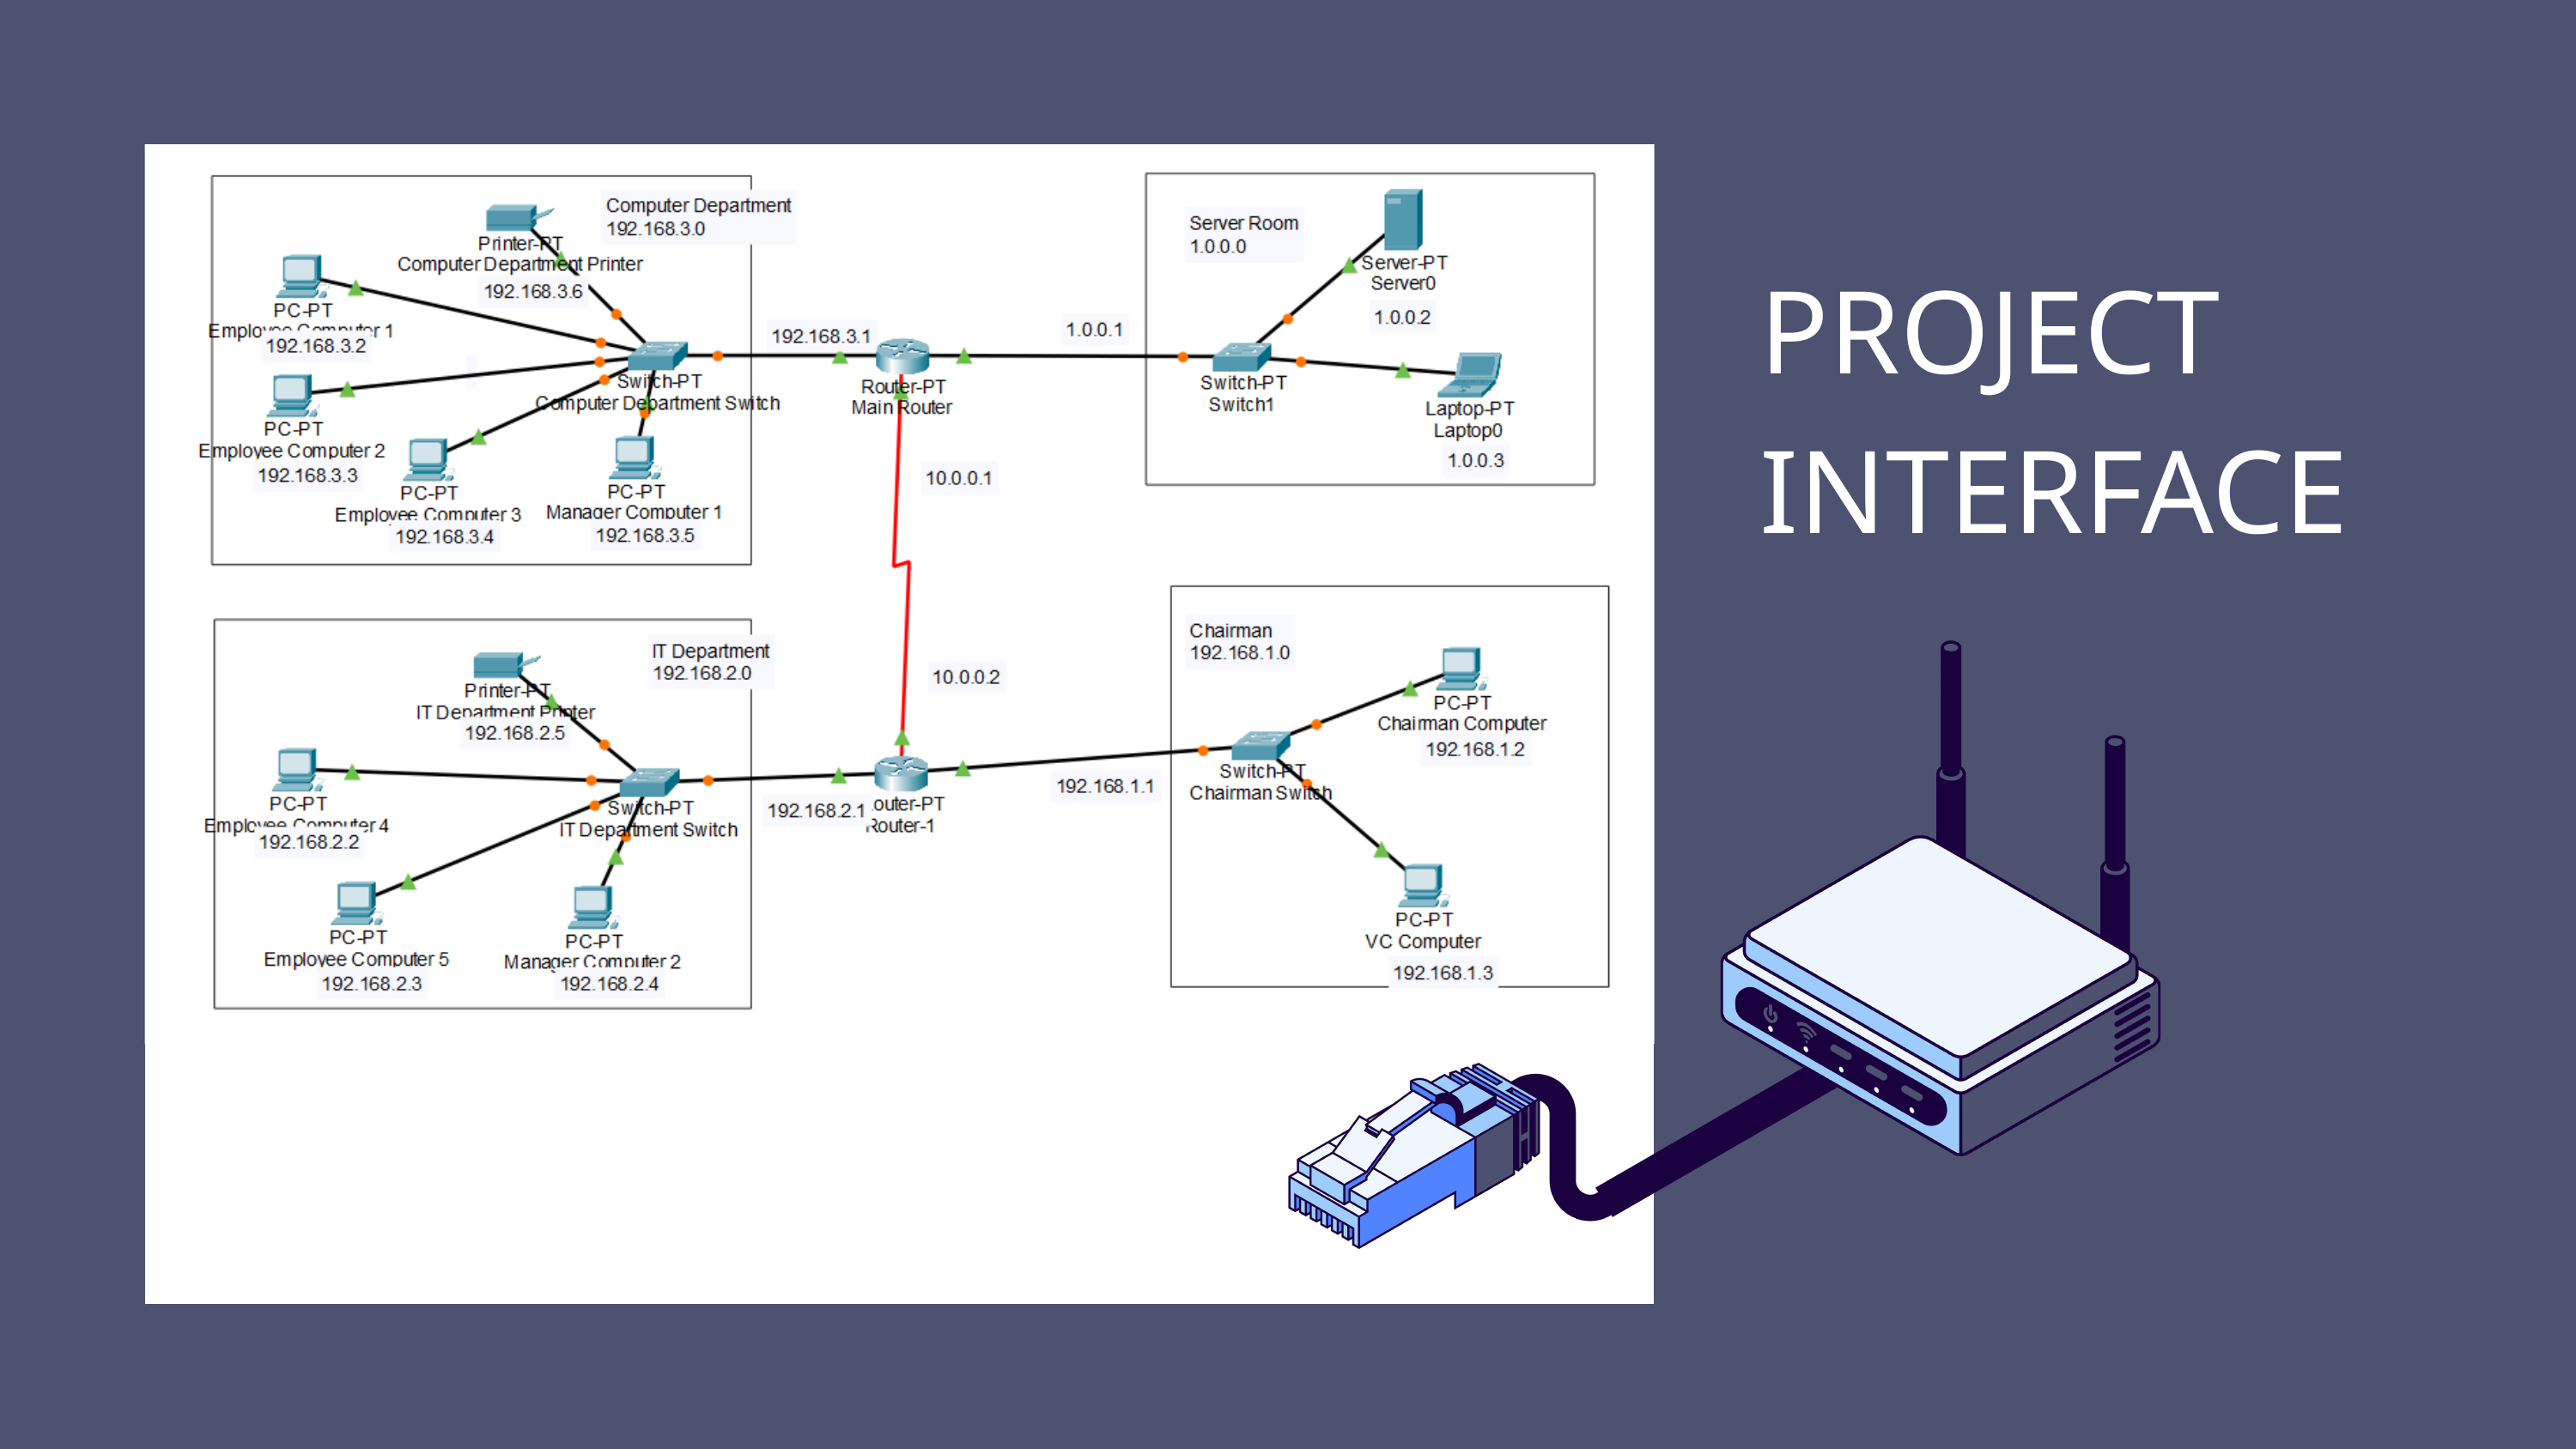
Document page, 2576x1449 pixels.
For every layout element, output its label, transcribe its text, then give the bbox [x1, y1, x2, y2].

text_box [1287, 640, 2161, 1250]
text_box PROJECT INTERFACE [1759, 236, 2432, 557]
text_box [144, 144, 1655, 1304]
